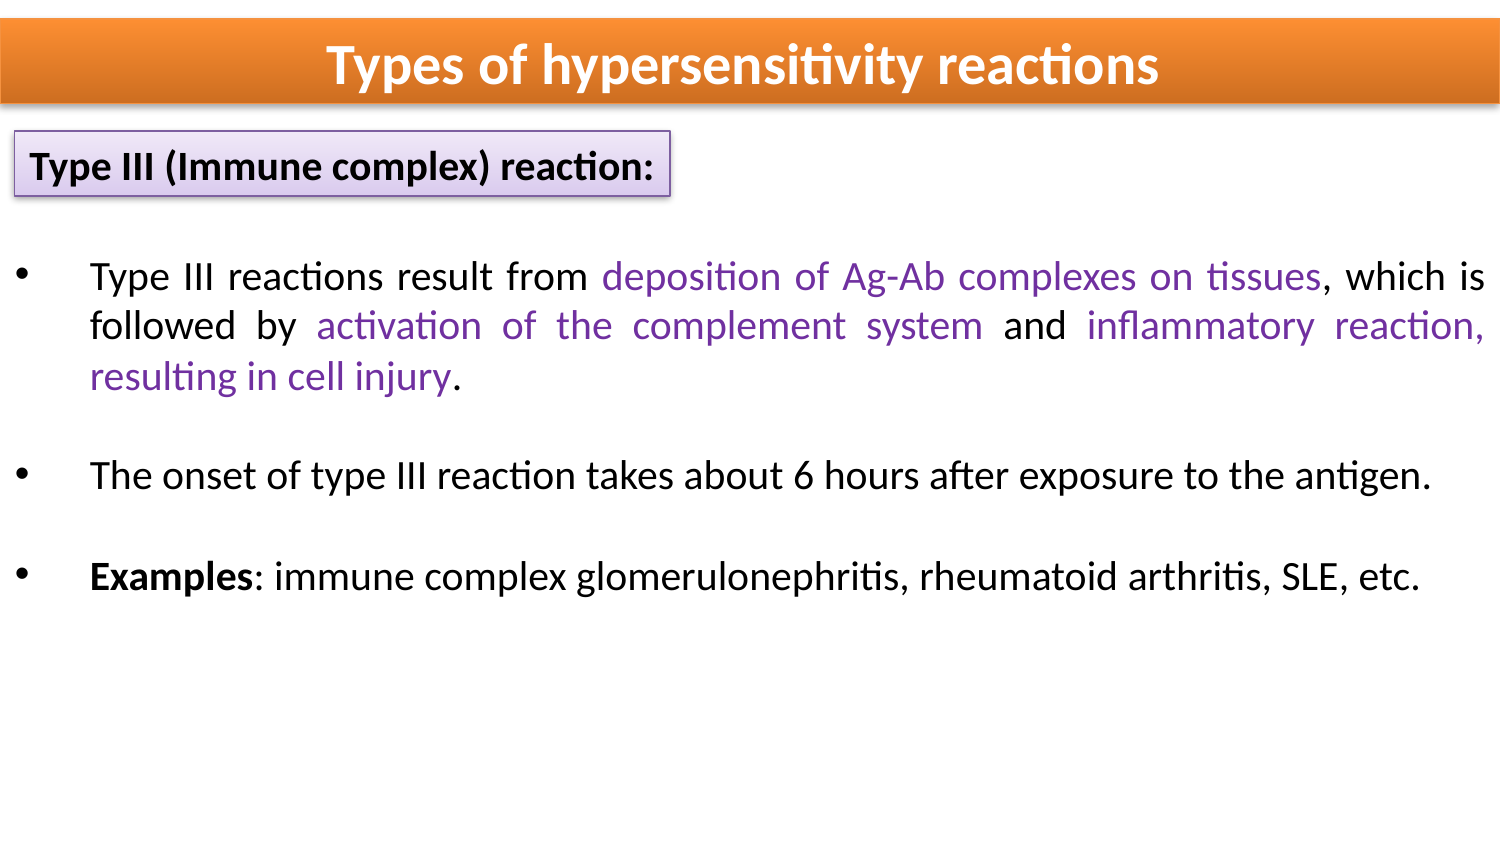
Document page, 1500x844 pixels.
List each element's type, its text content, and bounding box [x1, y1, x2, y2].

text_box Type III reactions result from deposition of Ag-Ab complexes on tissues, which is followed by activation of the complement system and inflammatory reaction, resulting in cell injury. The onset of type III reaction takes about 6 hours after exposure to the antigen. Examples: immune complex glomerulonephritis, rheumatoid arthritis, SLE, etc. [0, 240, 1500, 606]
text_box Types of hypersensitivity reactions [0, 18, 1500, 104]
text_box Type III (Immune complex) reaction: [14, 130, 671, 197]
